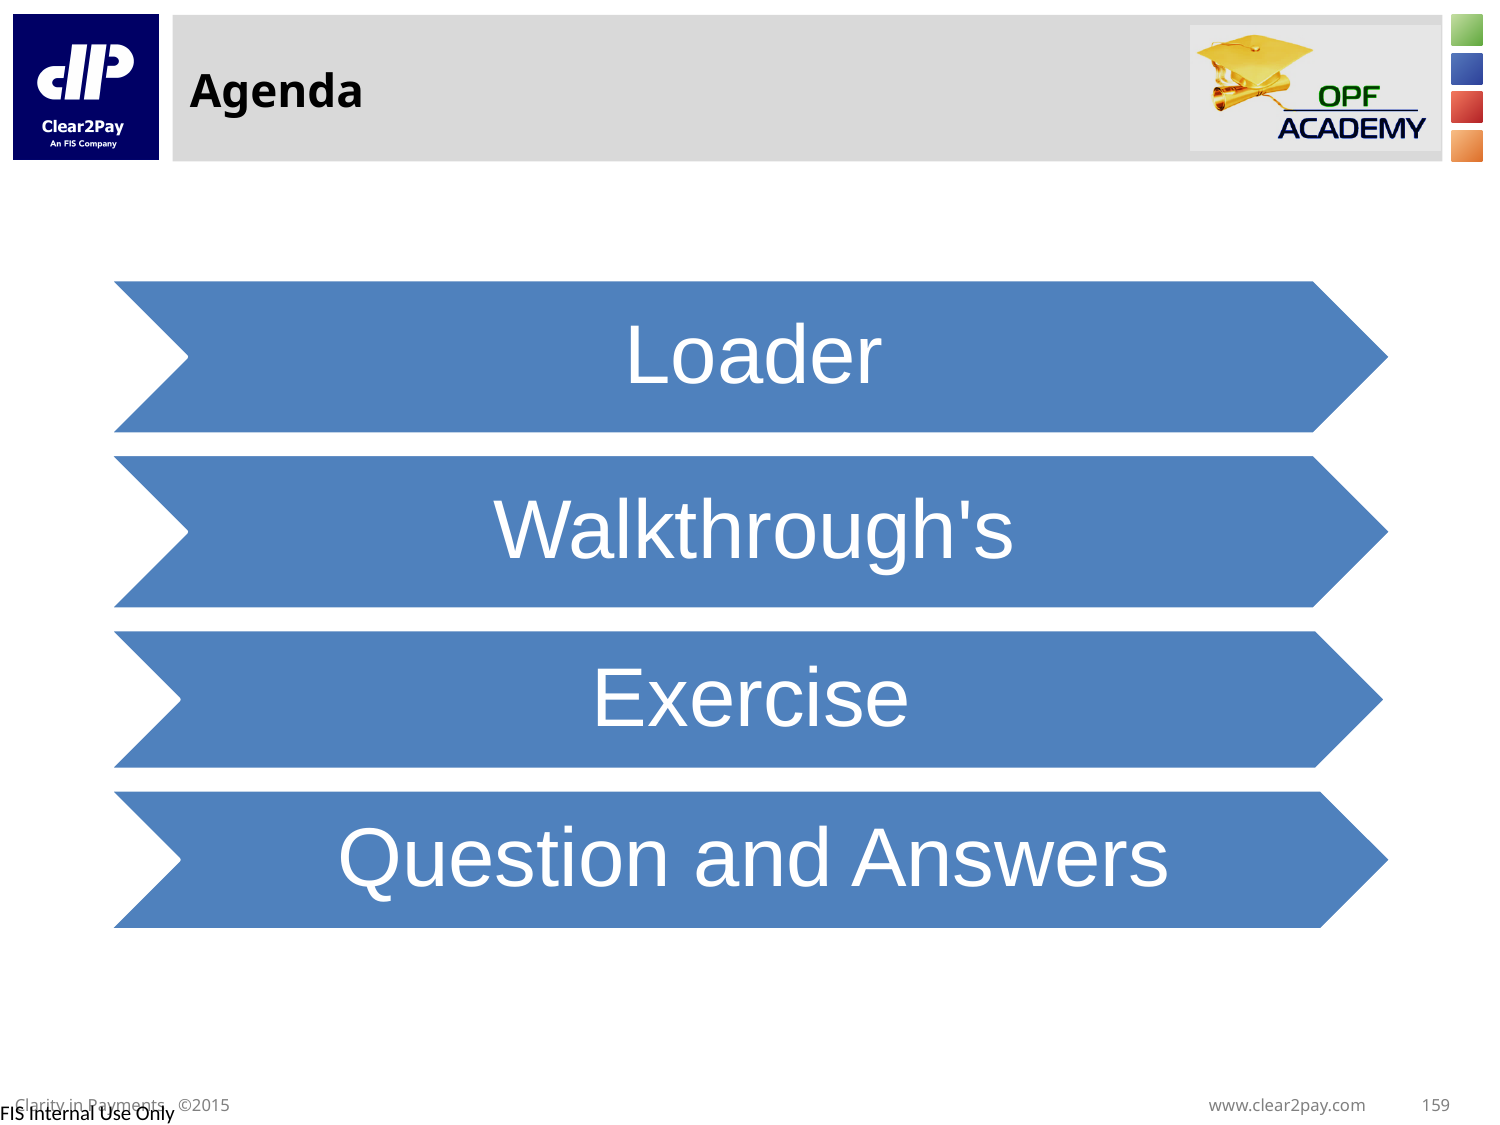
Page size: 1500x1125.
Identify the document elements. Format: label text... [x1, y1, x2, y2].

picture [13, 14, 159, 160]
title Agenda [174, 24, 1128, 154]
picture [1190, 25, 1441, 151]
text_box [94, 278, 1406, 931]
